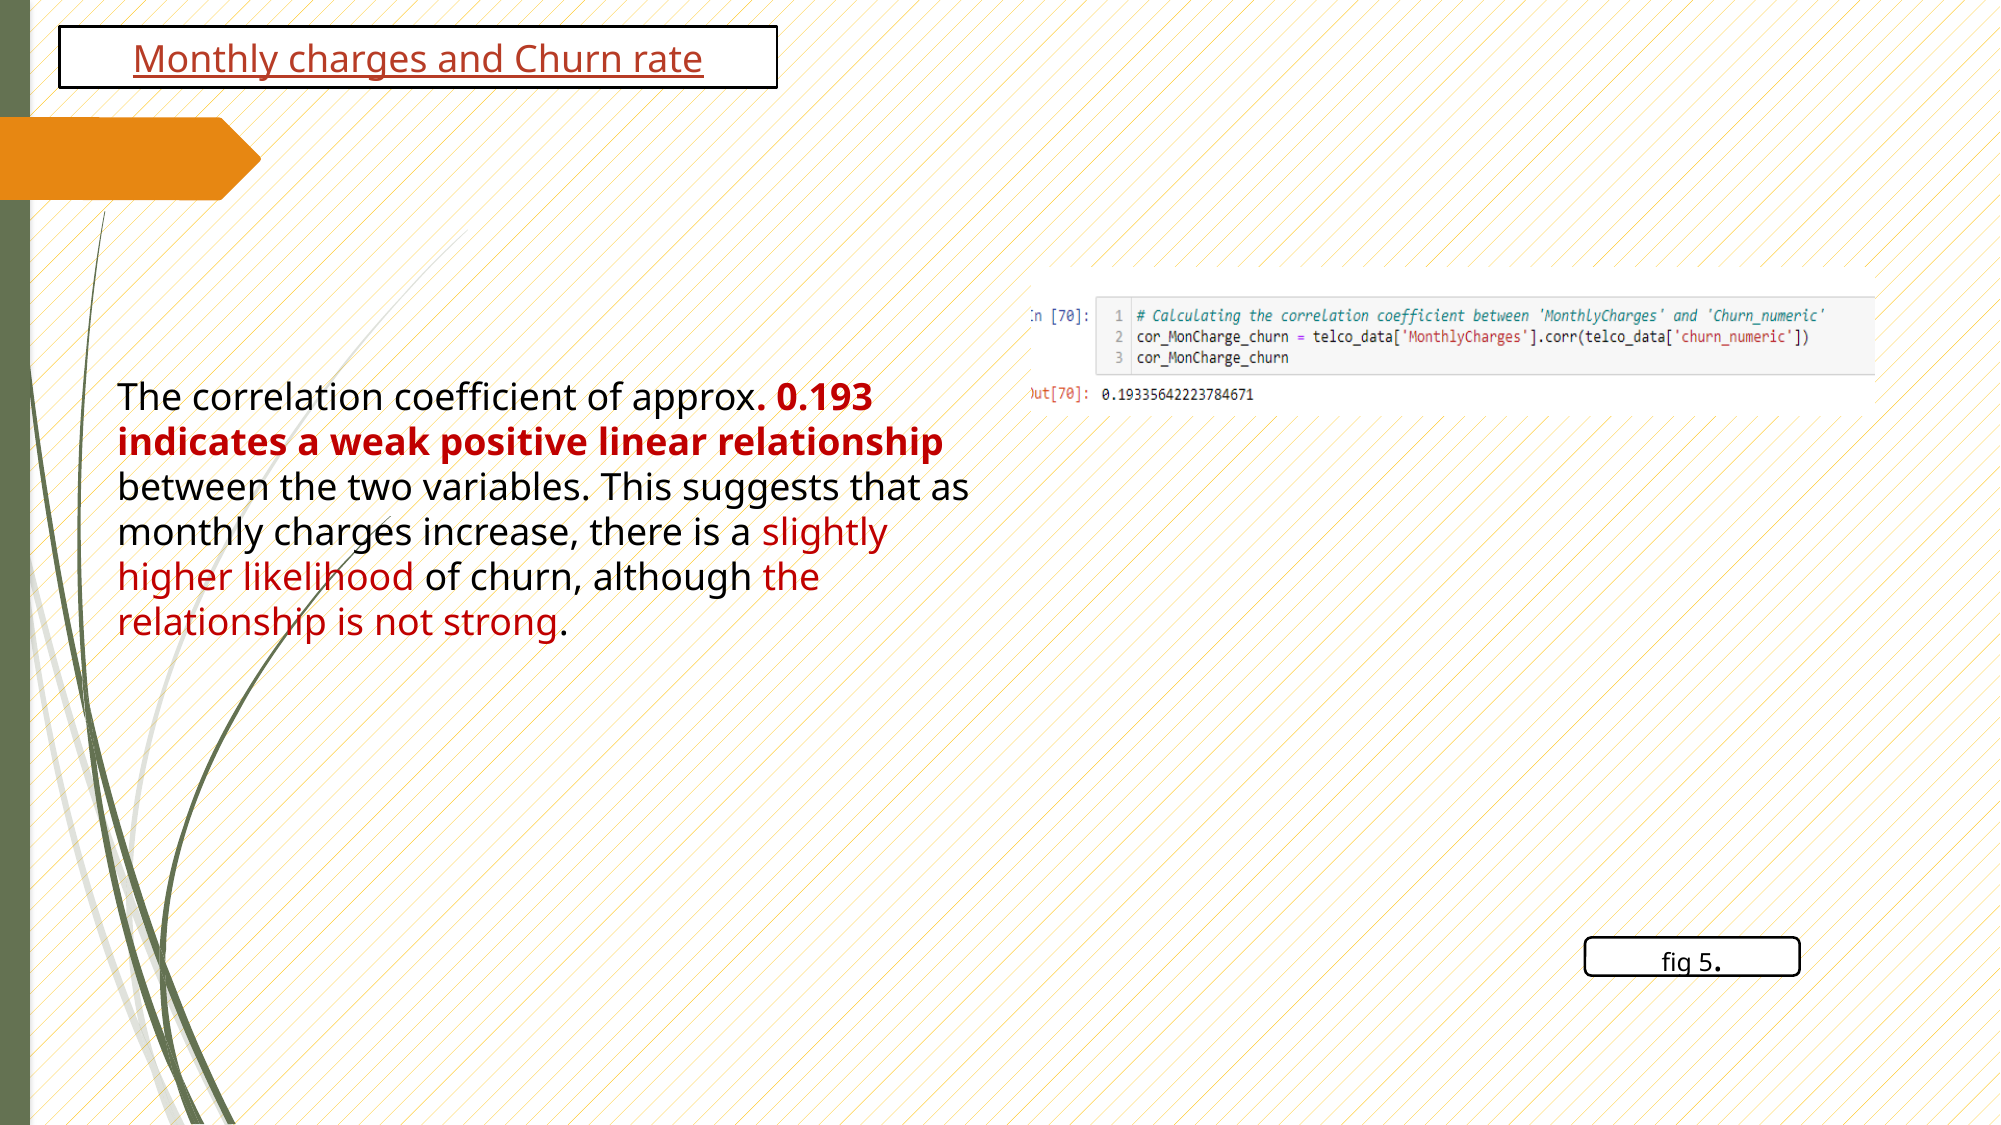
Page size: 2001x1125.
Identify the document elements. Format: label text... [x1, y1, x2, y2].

text_box The correlation coefficient of approx. 0.193 indicates a weak positive linear relationship between the two variables. This suggests that as monthly charges increase, there is a slightly higher likelihood of churn, although the relationship is not strong. [102, 365, 989, 651]
text_box fig 5. [1583, 936, 1801, 977]
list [1030, 267, 1875, 416]
text_box Monthly charges and Churn rate [58, 25, 778, 89]
